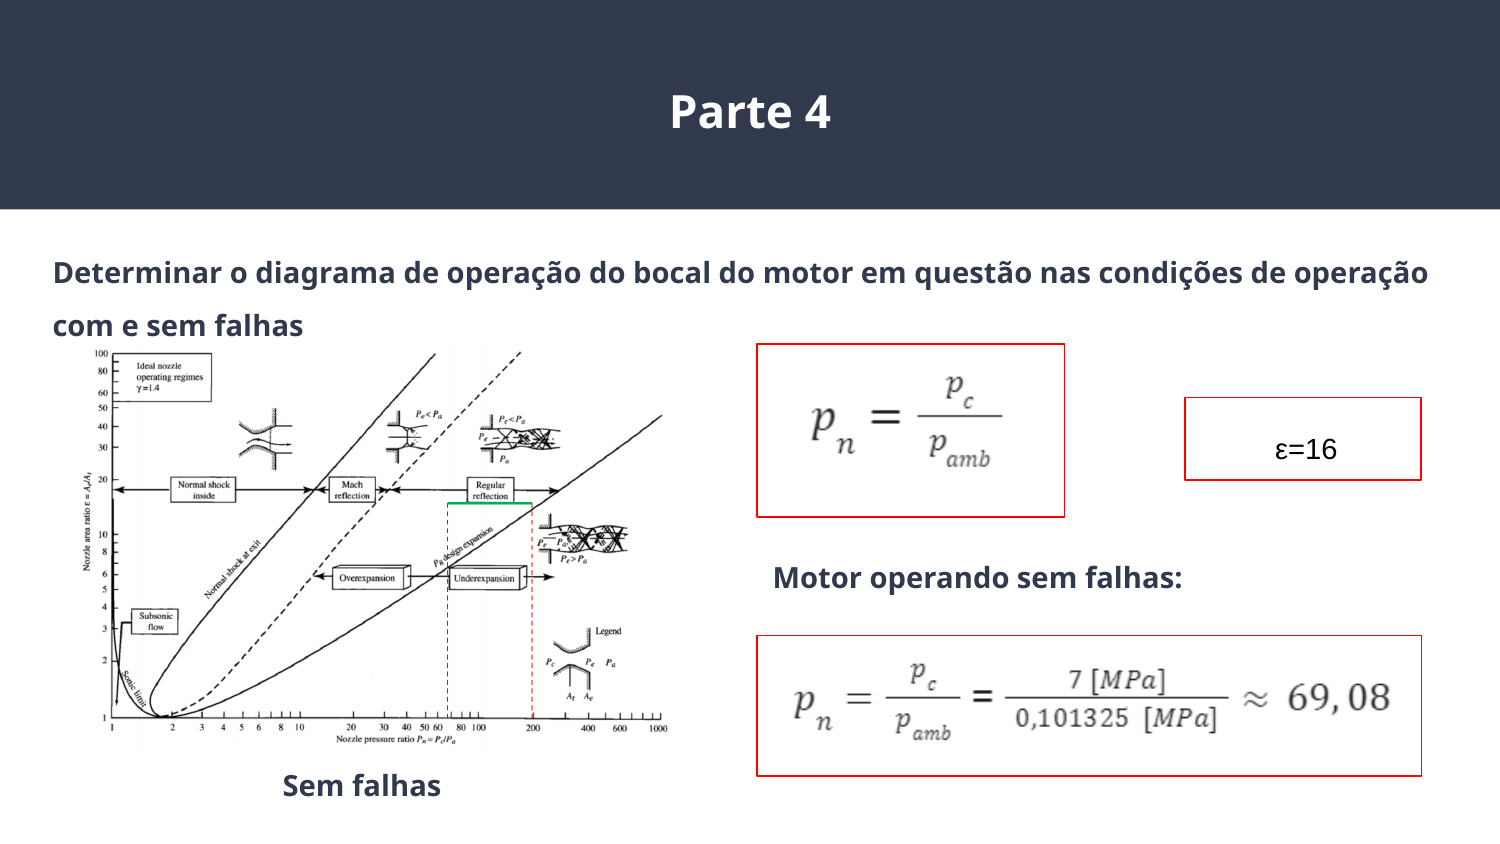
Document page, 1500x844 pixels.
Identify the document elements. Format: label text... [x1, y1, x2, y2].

text_box Sem falhas [230, 761, 494, 818]
picture [76, 344, 671, 753]
text_box Determinar o diagrama de operação do bocal do motor em questão nas condições de operação com e sem falhas [37, 222, 1500, 357]
text_box Motor operando sem falhas: [757, 544, 1421, 609]
text_box ε=16 [1185, 397, 1421, 481]
picture [757, 344, 1064, 517]
picture [757, 635, 1422, 776]
text_box Parte 4 [409, 68, 1091, 154]
